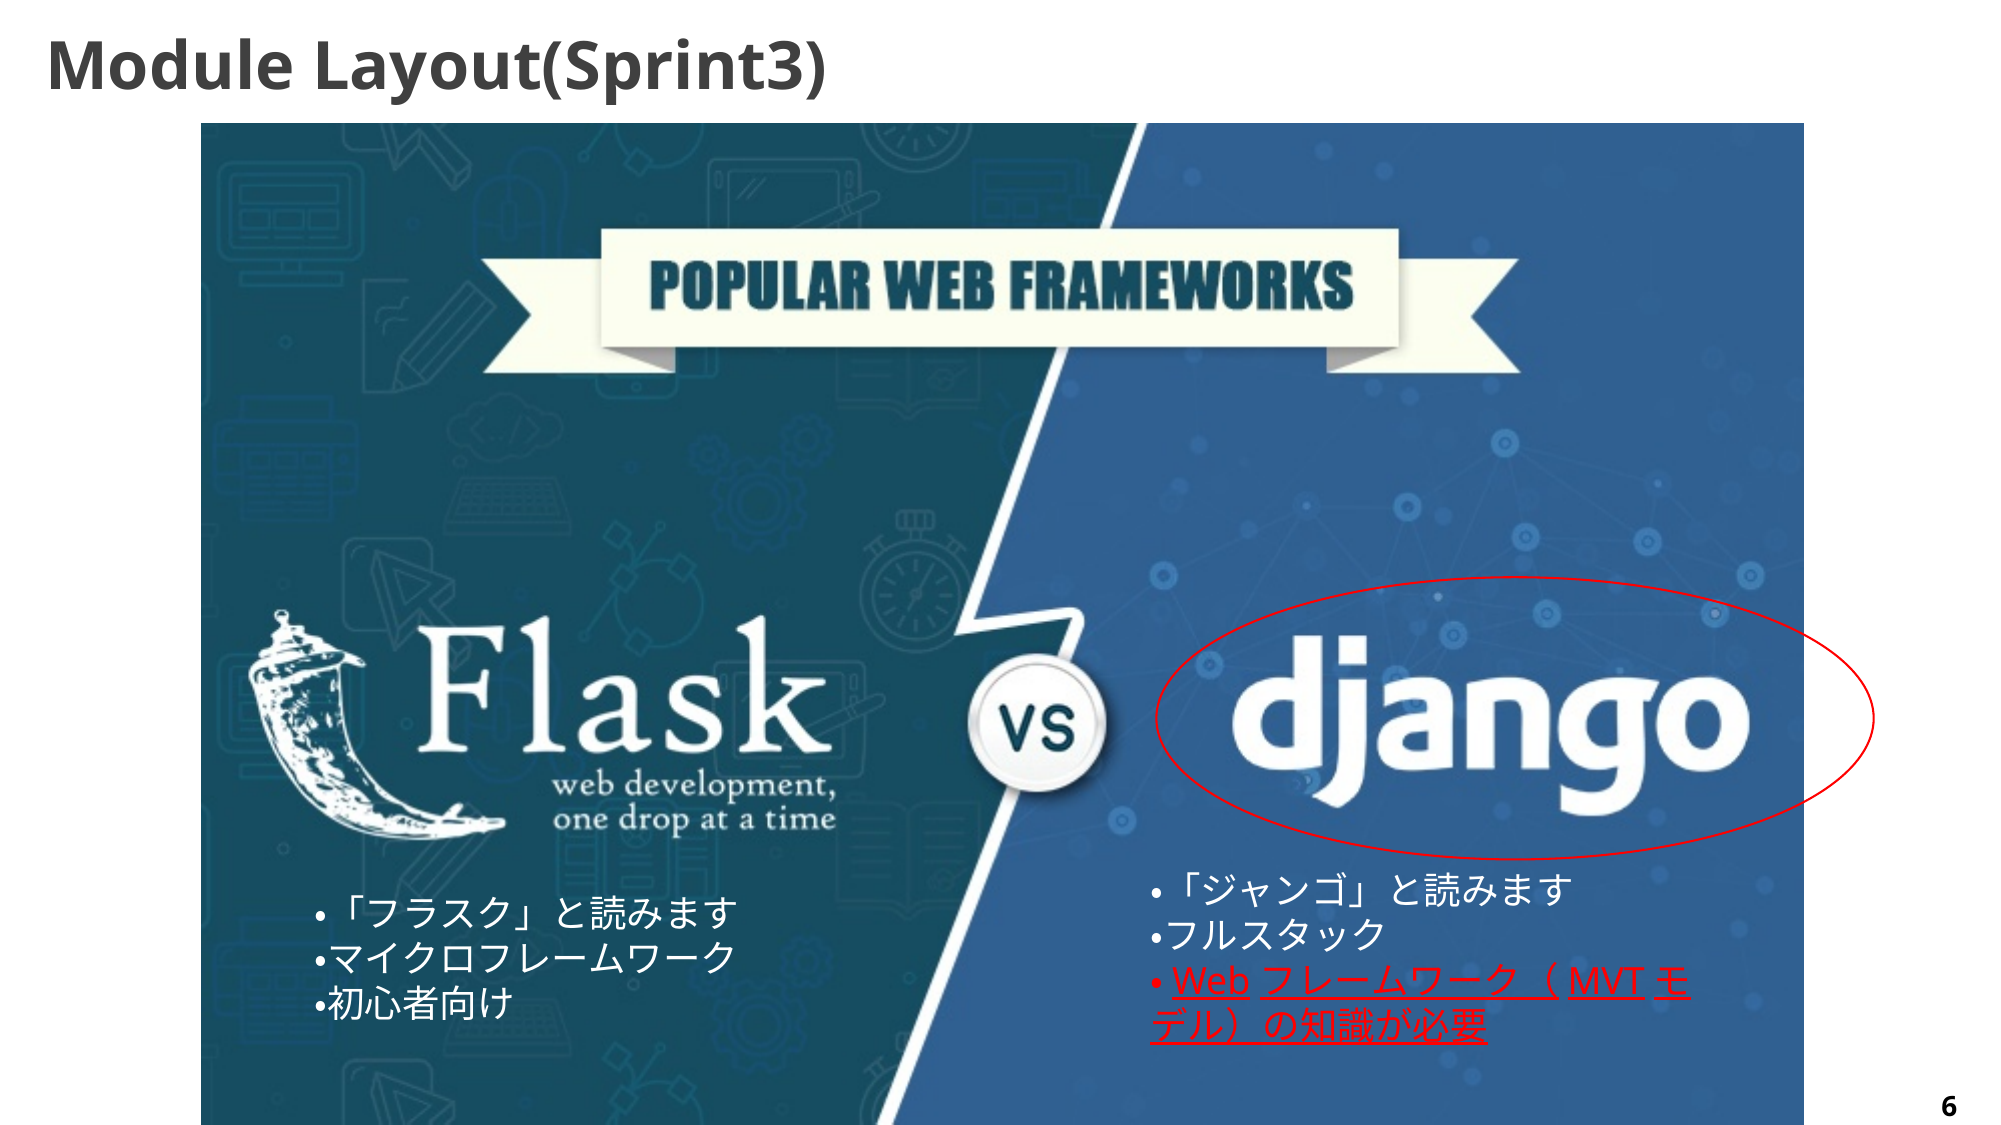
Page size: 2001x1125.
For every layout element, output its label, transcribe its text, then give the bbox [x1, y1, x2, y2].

picture [201, 123, 1804, 1125]
title Module Layout(Sprint3) [29, 22, 1874, 113]
text_box [1804, 633, 1875, 804]
